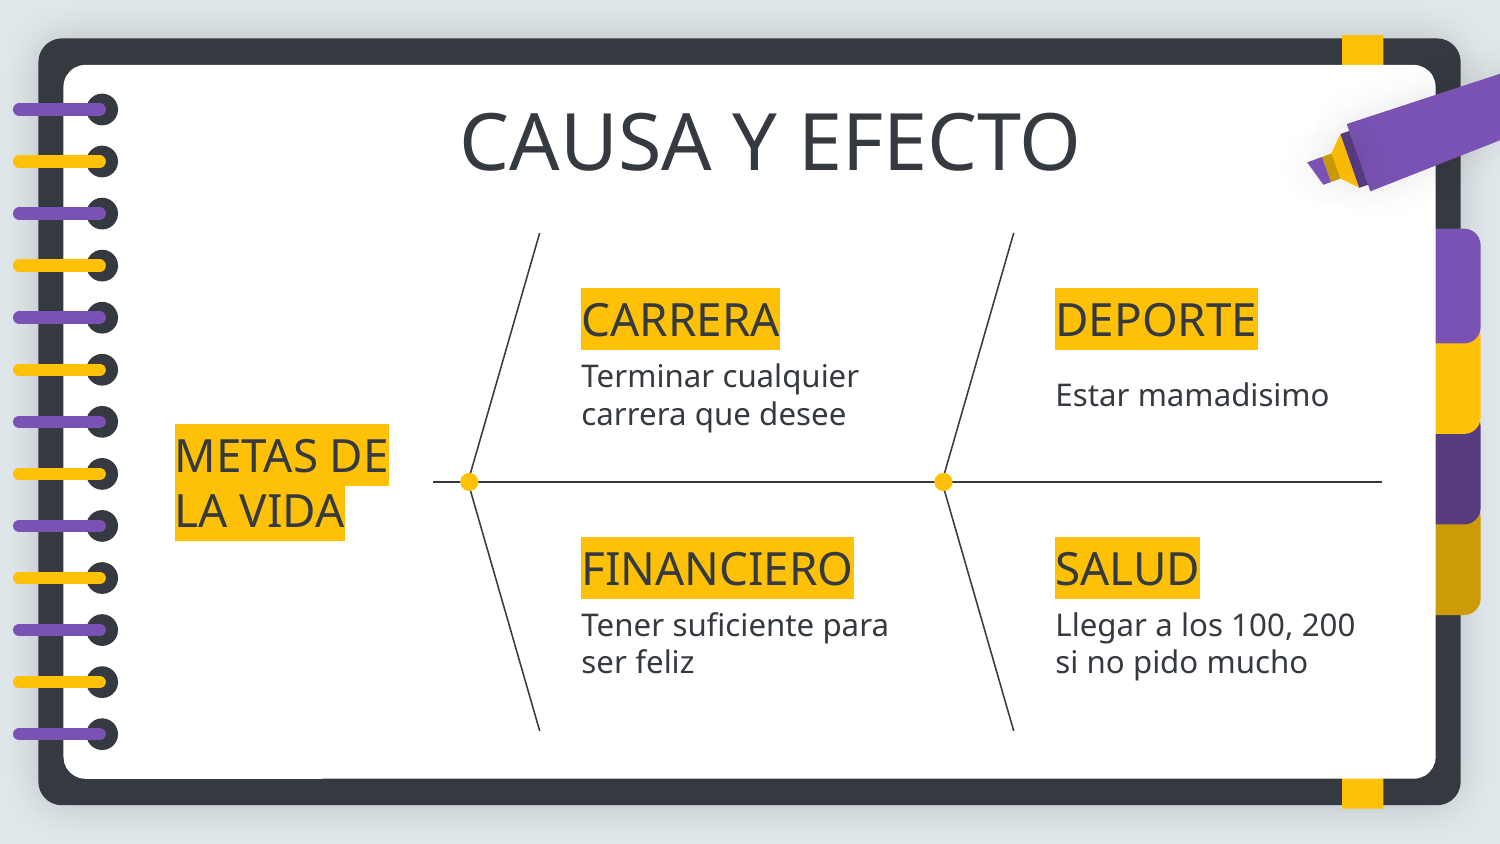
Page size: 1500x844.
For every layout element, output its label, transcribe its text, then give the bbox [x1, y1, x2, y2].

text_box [1319, 62, 1500, 205]
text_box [433, 232, 1383, 732]
title CAUSA Y EFECTO [159, 76, 1314, 174]
subtitle METAS DE LA VIDA [159, 403, 428, 560]
